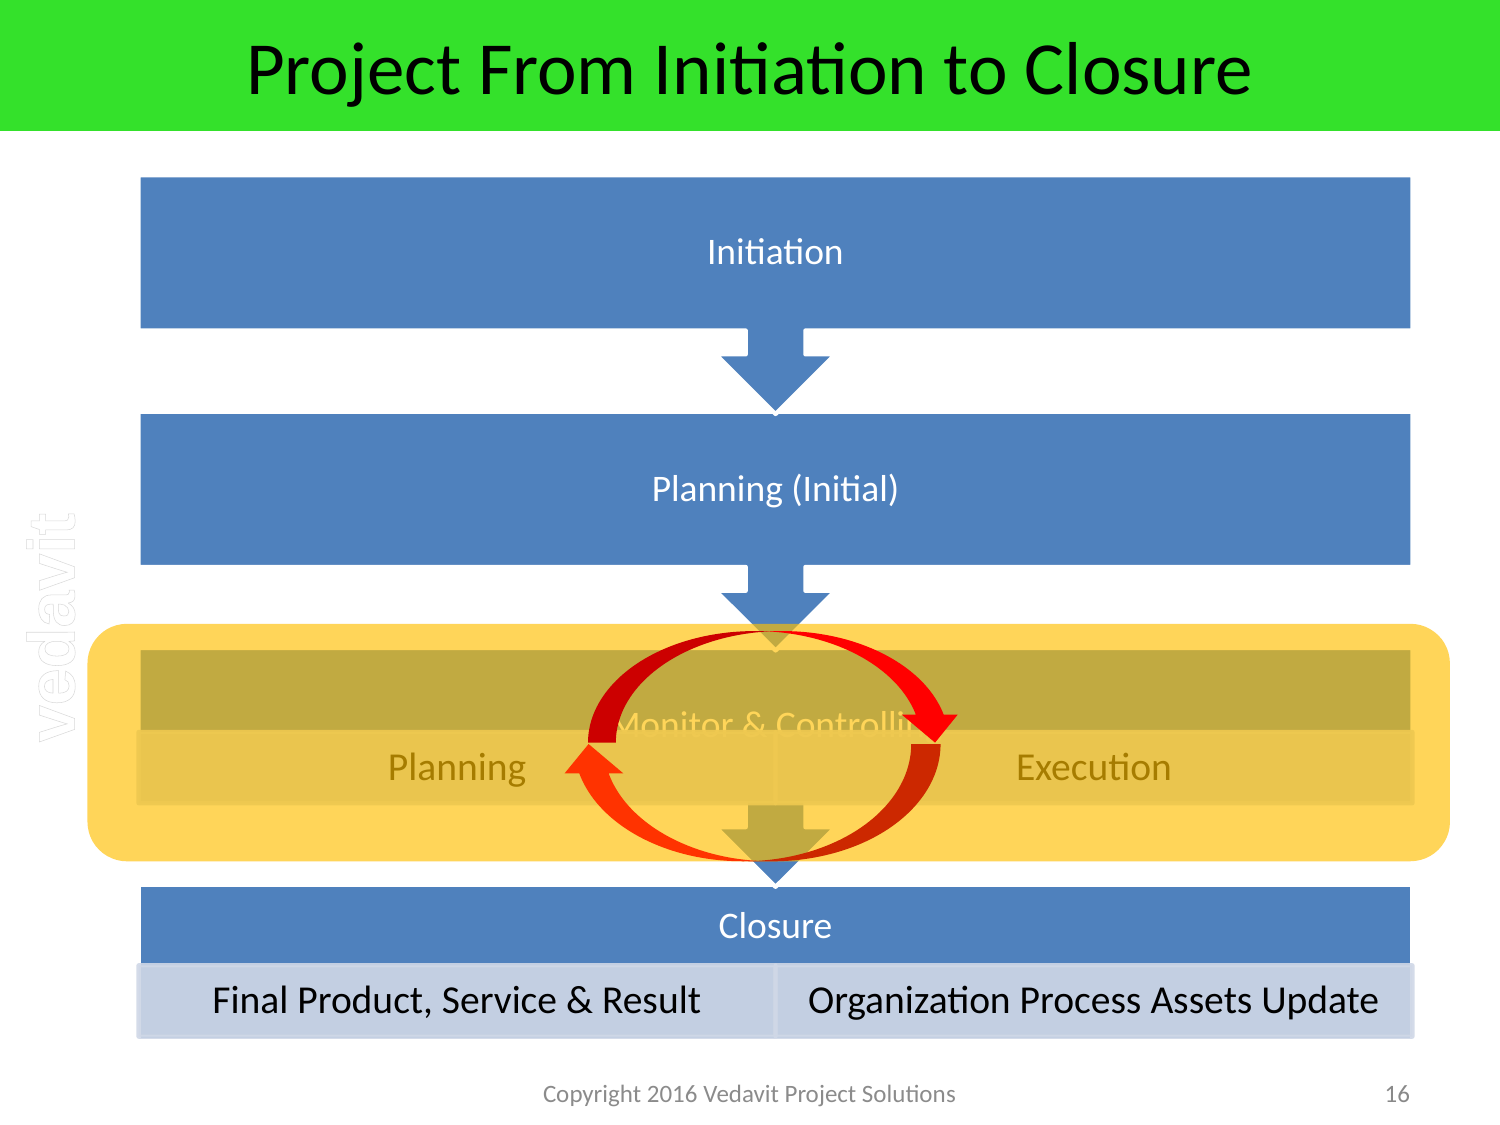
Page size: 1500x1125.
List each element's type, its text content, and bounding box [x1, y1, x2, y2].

slide_number 16 [1074, 1062, 1425, 1123]
title Project From Initiation to Closure [0, 0, 1500, 131]
text_box [85, 621, 133, 864]
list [138, 174, 1413, 1041]
footer Copyright 2016 Vedavit Project Solutions [512, 1062, 988, 1123]
text_box [1417, 622, 1453, 863]
